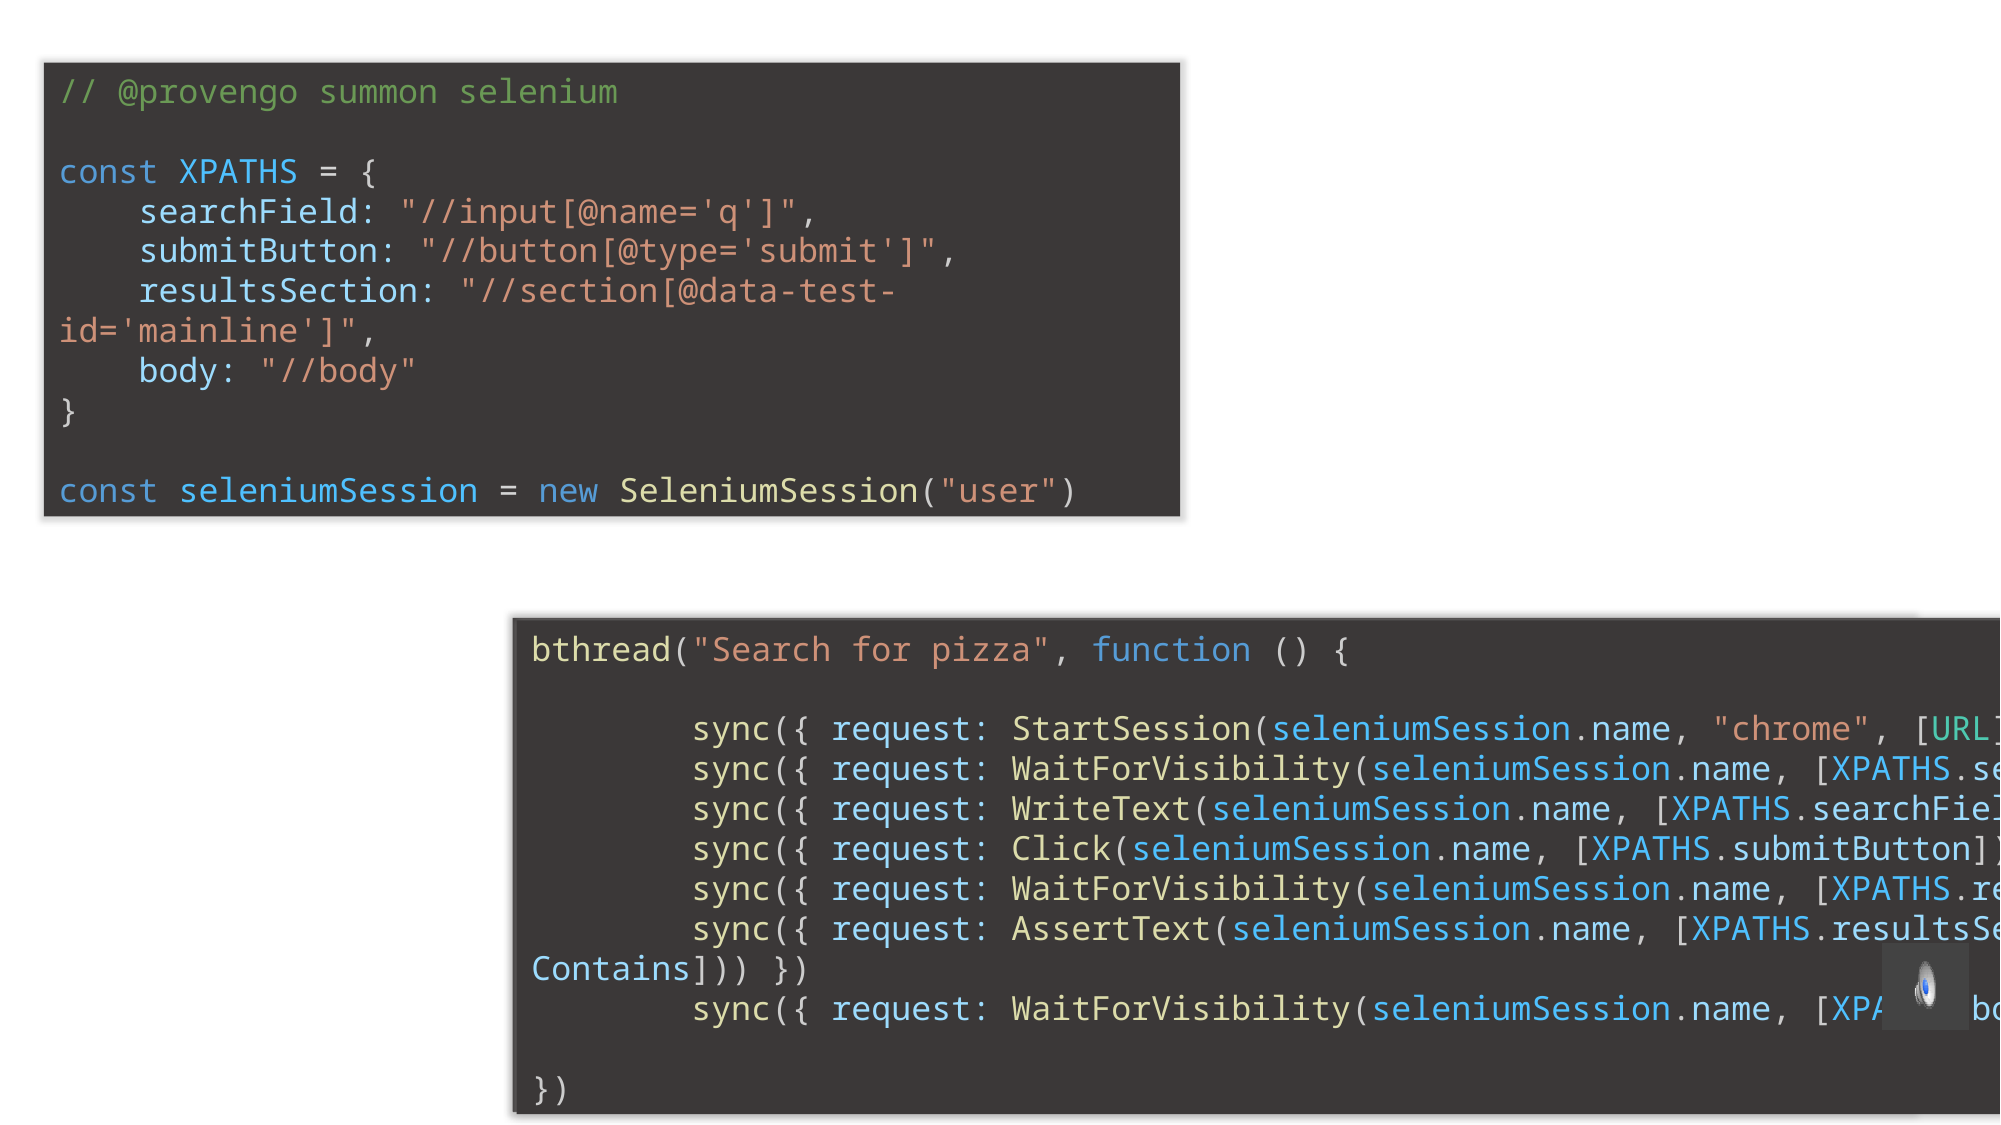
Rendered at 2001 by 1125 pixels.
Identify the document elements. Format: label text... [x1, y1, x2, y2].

text_box bthread("Search for pizza", function () { sync({ request: StartSession(seleniumSession.name, "chrome", [URL]) }); sync({ request: WaitForVisibility(seleniumSession.name, [XPATHS.searchField], 10000) }) sync({ request: WriteText(seleniumSession.name, [XPATHS.searchField], "pizza", true) }) sync({ request: Click(seleniumSession.name, [XPATHS.submitButton]) }) sync({ request: WaitForVisibility(seleniumSession.name, [XPATHS.resultsSection], 10000) }) sync({ request: AssertText(seleniumSession.name, [XPATHS.resultsSection], "pizza", TextAssertions.toSet([IgnoreCase, Contains])) }) sync({ request: WaitForVisibility(seleniumSession.name, [XPATHS.body], 5000) }) }) [516, 620, 2000, 1115]
picture [1880, 941, 1970, 1031]
text_box // @provengo summon selenium const XPATHS = { searchField: "//input[@name='q']", submitButton: "//button[@type='submit']", resultsSection: "//section[@data-test-id='mainline']", body: "//body" } const seleniumSession = new SeleniumSession("user") [43, 62, 1181, 517]
